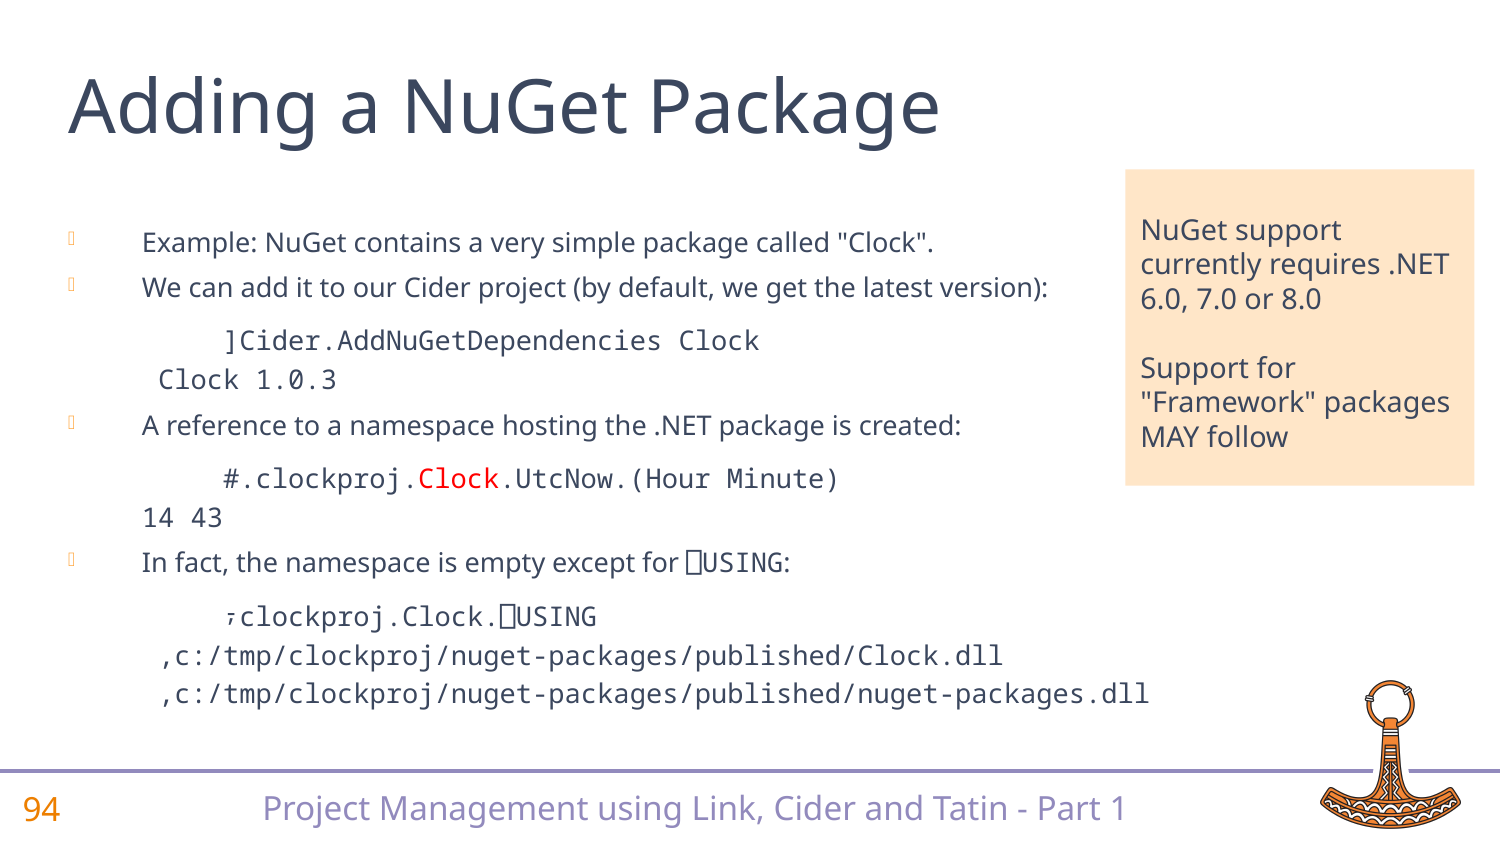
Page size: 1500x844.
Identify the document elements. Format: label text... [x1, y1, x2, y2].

title Adding a NuGet Package [53, 43, 1203, 157]
list NuGet support currently requires .NET 6.0, 7.0 or 8.0 Support for "Framework" packages MAY follow [1125, 169, 1475, 486]
picture [1320, 680, 1461, 829]
list Example: NuGet contains a very simple package called "Clock". We can add it to our Cider project (by default, we get the latest version): ]Cider.AddNuGetDependencies Clock Clock 1.0.3 A reference to a namespace hosting the .NET package is created: #.clockproj.Clock.UtcNow.(Hour Minute) 14 43 In fact, the namespace is empty except for ⎕USING: ⍪clockproj.Clock.⎕USING ,c:/tmp/clockproj/nuget-packages/published/Clock.dll ,c:/tmp/clockproj/nuget-packages/published/nuget-packages.dll [53, 211, 1171, 737]
